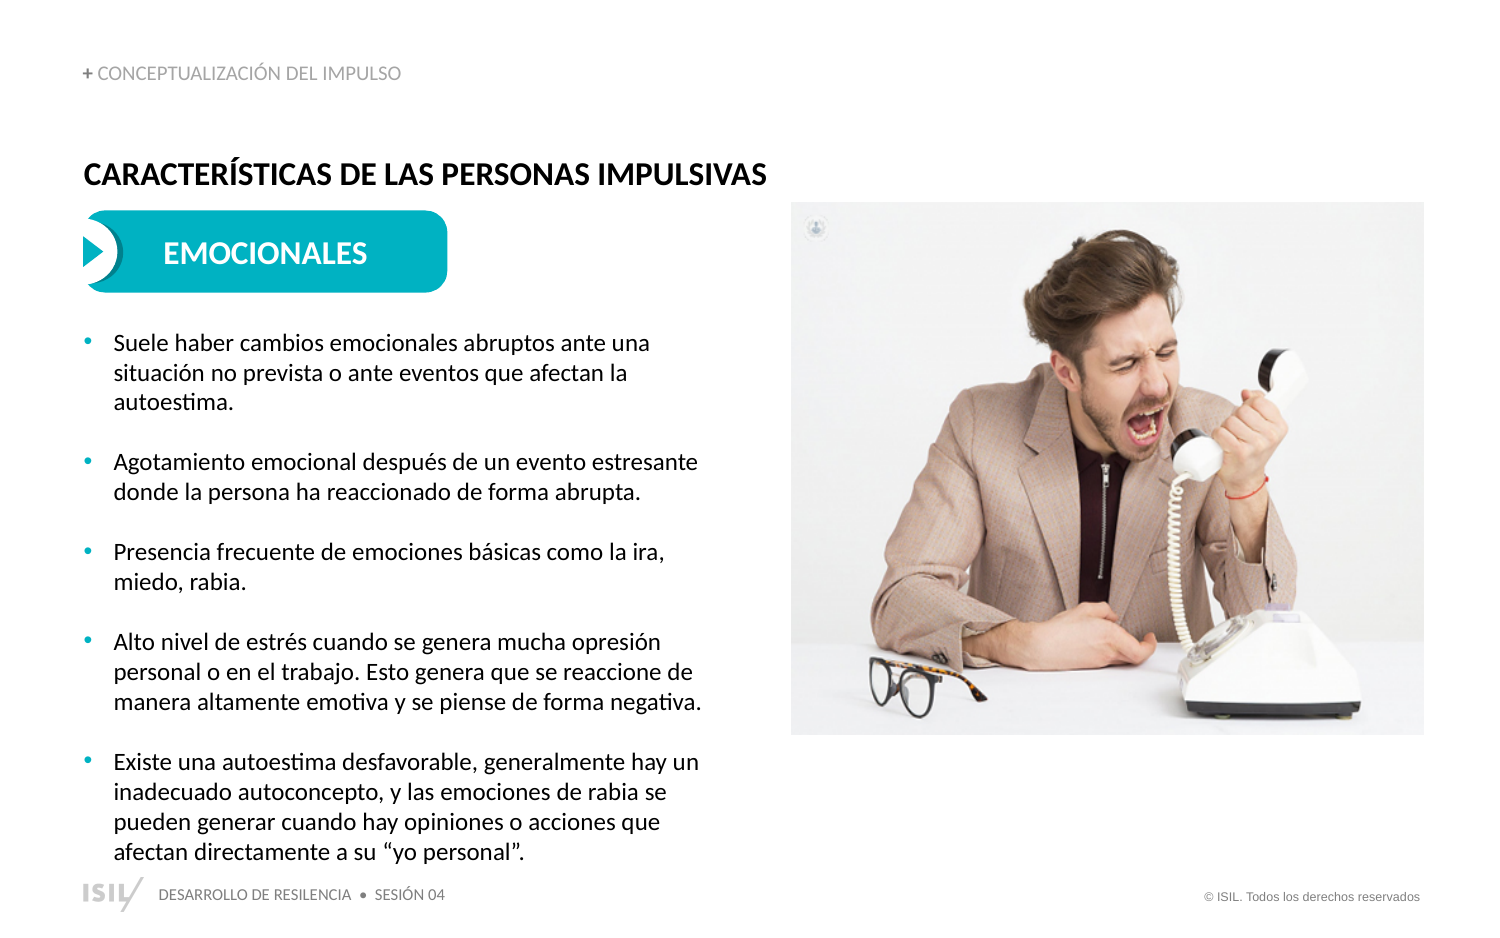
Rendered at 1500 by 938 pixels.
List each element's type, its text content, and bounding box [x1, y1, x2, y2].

text_box Suele haber cambios emocionales abruptos ante una situación no prevista o ante eventos que afectan la autoestima. Agotamiento emocional después de un evento estresante donde la persona ha reaccionado de forma abrupta. Presencia frecuente de emociones básicas como la ira, miedo, rabia. Alto nivel de estrés cuando se genera mucha opresión personal o en el trabajo. Esto genera que se reaccione de manera altamente emotiva y se piense de forma negativa. Existe una autoestima desfavorable, generalmente hay un inadecuado autoconcepto, y las emociones de rabia se pueden generar cuando hay opiniones o acciones que afectan directamente a su “yo personal”. [83, 326, 721, 866]
text_box CARACTERÍSTICAS DE LAS PERSONAS IMPULSIVAS [83, 151, 1424, 192]
picture [790, 202, 1424, 736]
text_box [47, 210, 448, 293]
text_box + CONCEPTUALIZACIÓN DEL IMPULSO [82, 61, 482, 85]
